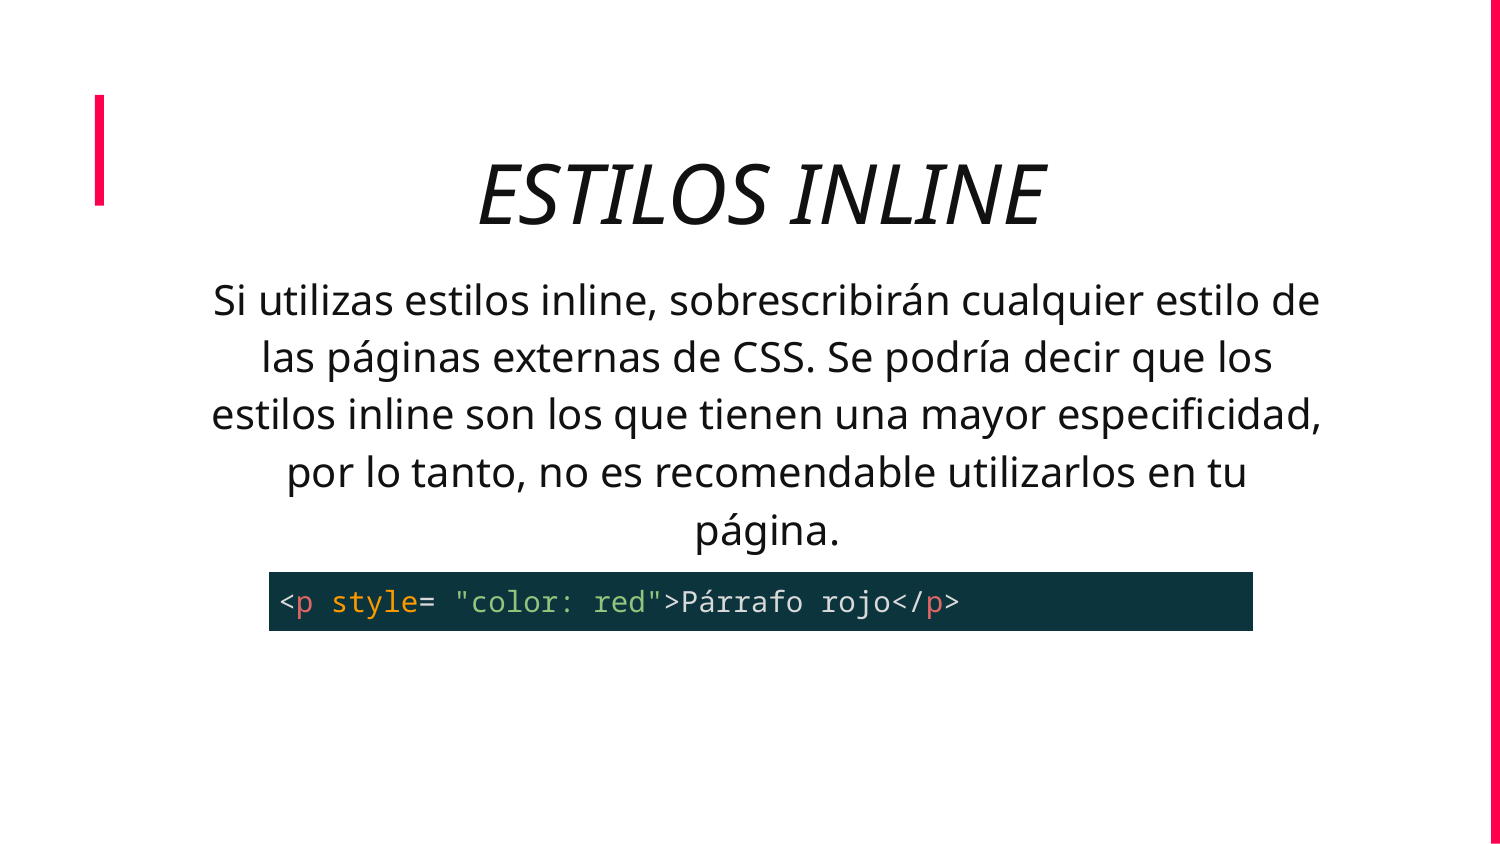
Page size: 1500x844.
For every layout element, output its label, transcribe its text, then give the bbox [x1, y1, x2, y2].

table_header <p style= "color: red">Párrafo rojo</p> [269, 572, 1253, 631]
text_box ESTILOS INLINE [195, 111, 1327, 305]
text_box Si utilizas estilos inline, sobrescribirán cualquier estilo de las páginas externas de CSS. Se podría decir que los estilos inline son los que tienen una mayor especificidad, por lo tanto, no es recomendable utilizarlos en tu página. [196, 250, 1339, 493]
